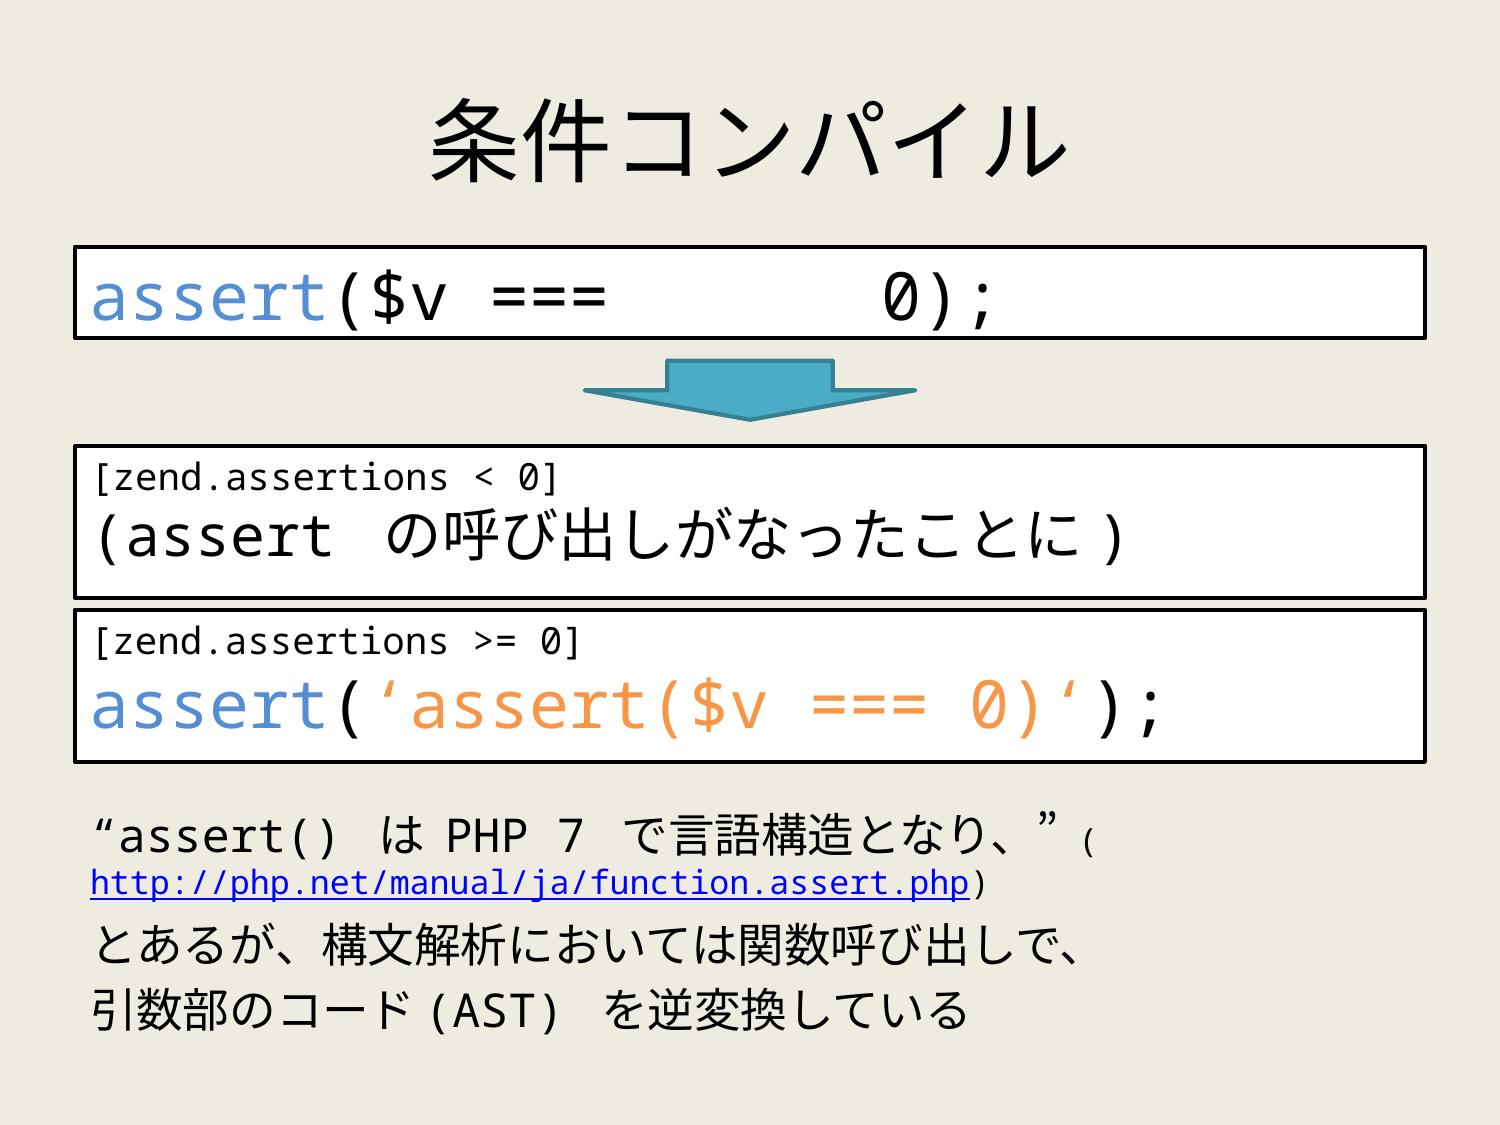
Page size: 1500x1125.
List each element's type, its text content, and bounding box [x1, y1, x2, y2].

text_box [zend.assertions >= 0] assert(‘assert($v === 0)‘); [73, 608, 1427, 764]
text_box [582, 358, 918, 422]
title 条件コンパイル [75, 45, 1425, 233]
list “assert() は PHP 7 で言語構造となり、” (http://php.net/manual/ja/function.assert.php) とあるが、構文解析においては関数呼び出しで、 引数部のコード(AST) を逆変換している [75, 798, 1425, 1047]
text_box assert($v === 0); [73, 245, 1427, 340]
text_box [zend.assertions < 0] (assert の呼び出しがなったことに) [73, 444, 1427, 600]
